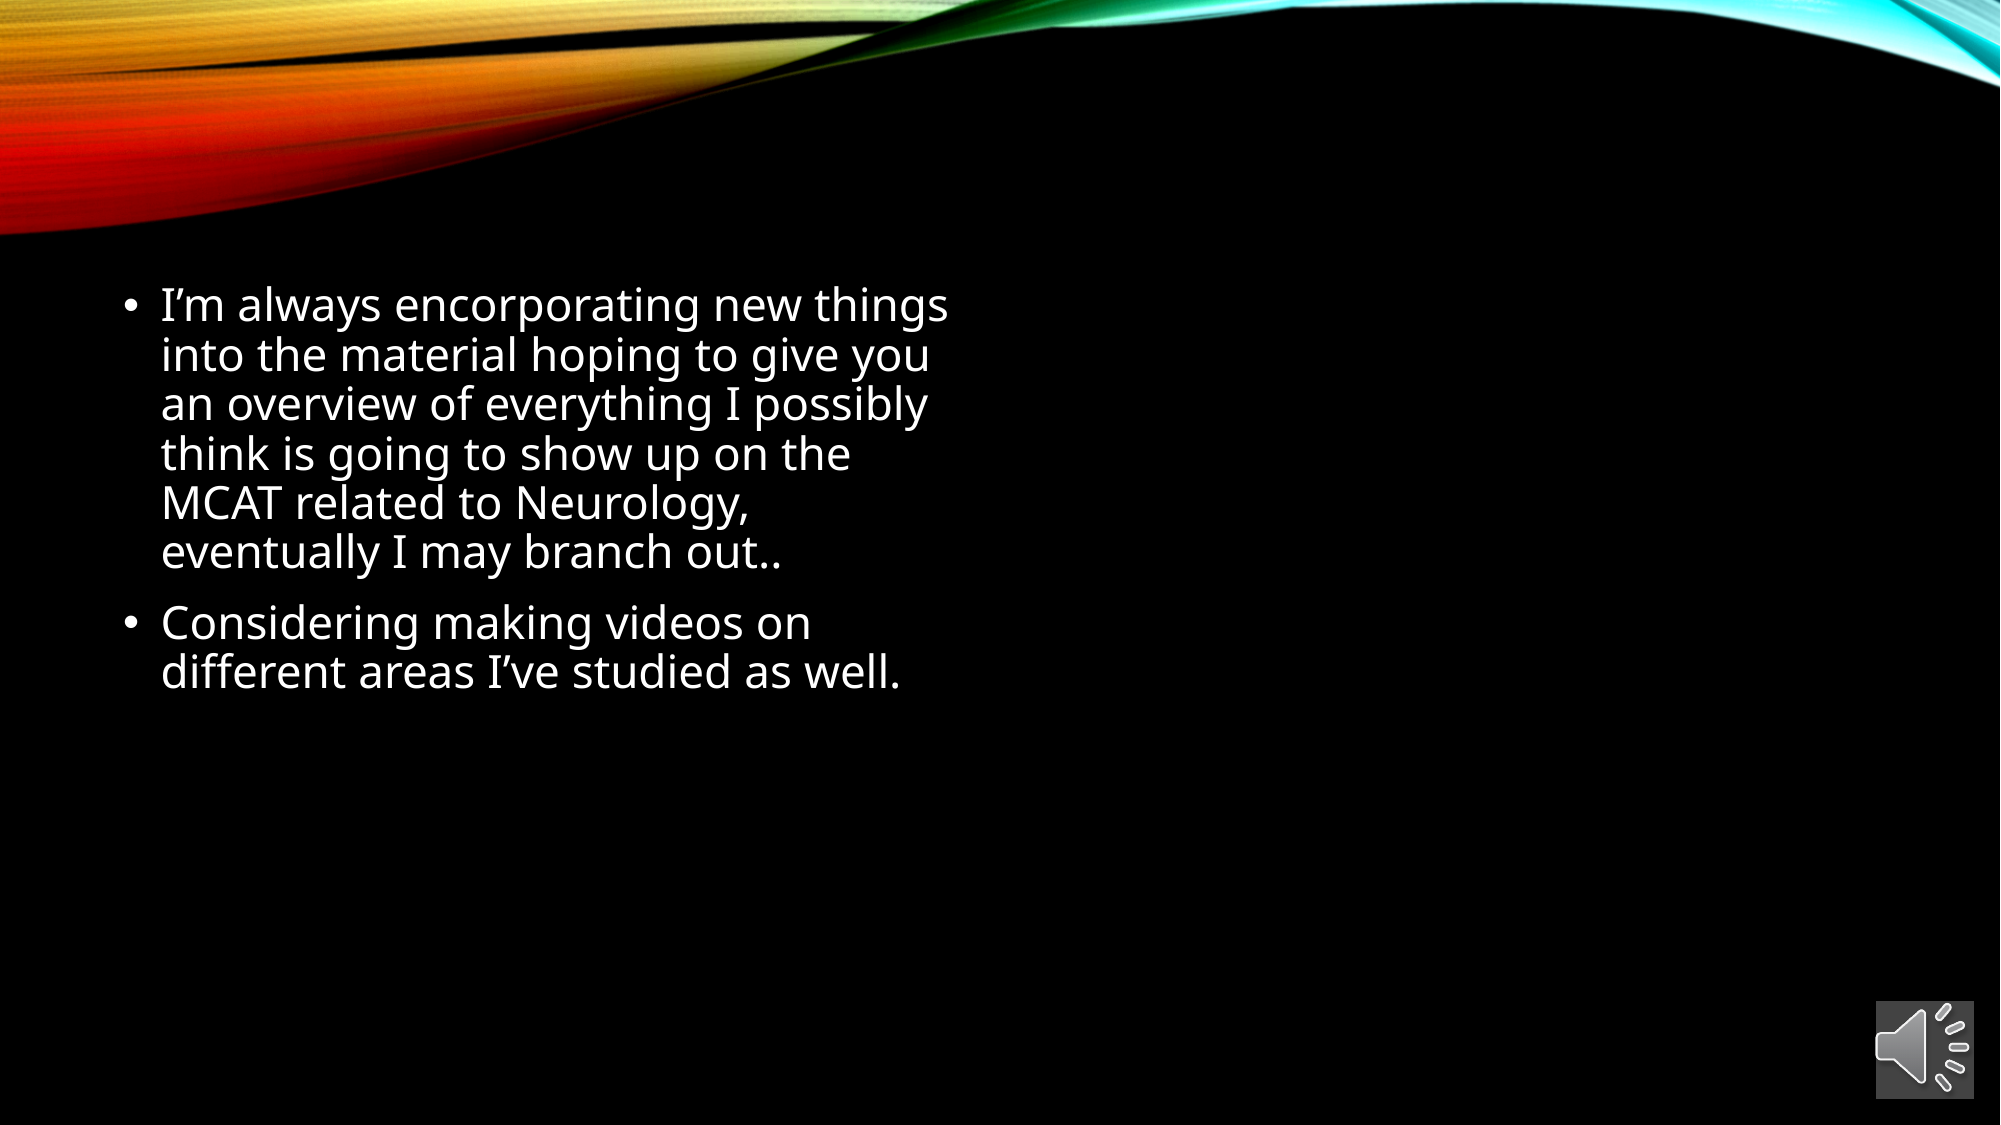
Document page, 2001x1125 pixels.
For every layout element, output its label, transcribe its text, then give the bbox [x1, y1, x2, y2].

picture [0, 0, 2000, 237]
picture [1874, 999, 1976, 1101]
list I’m always encorporating new things into the material hoping to give you an overview of everything I possibly think is going to show up on the MCAT related to Neurology, eventually I may branch out.. Considering making videos on different areas I’ve studied as well. [108, 274, 980, 781]
